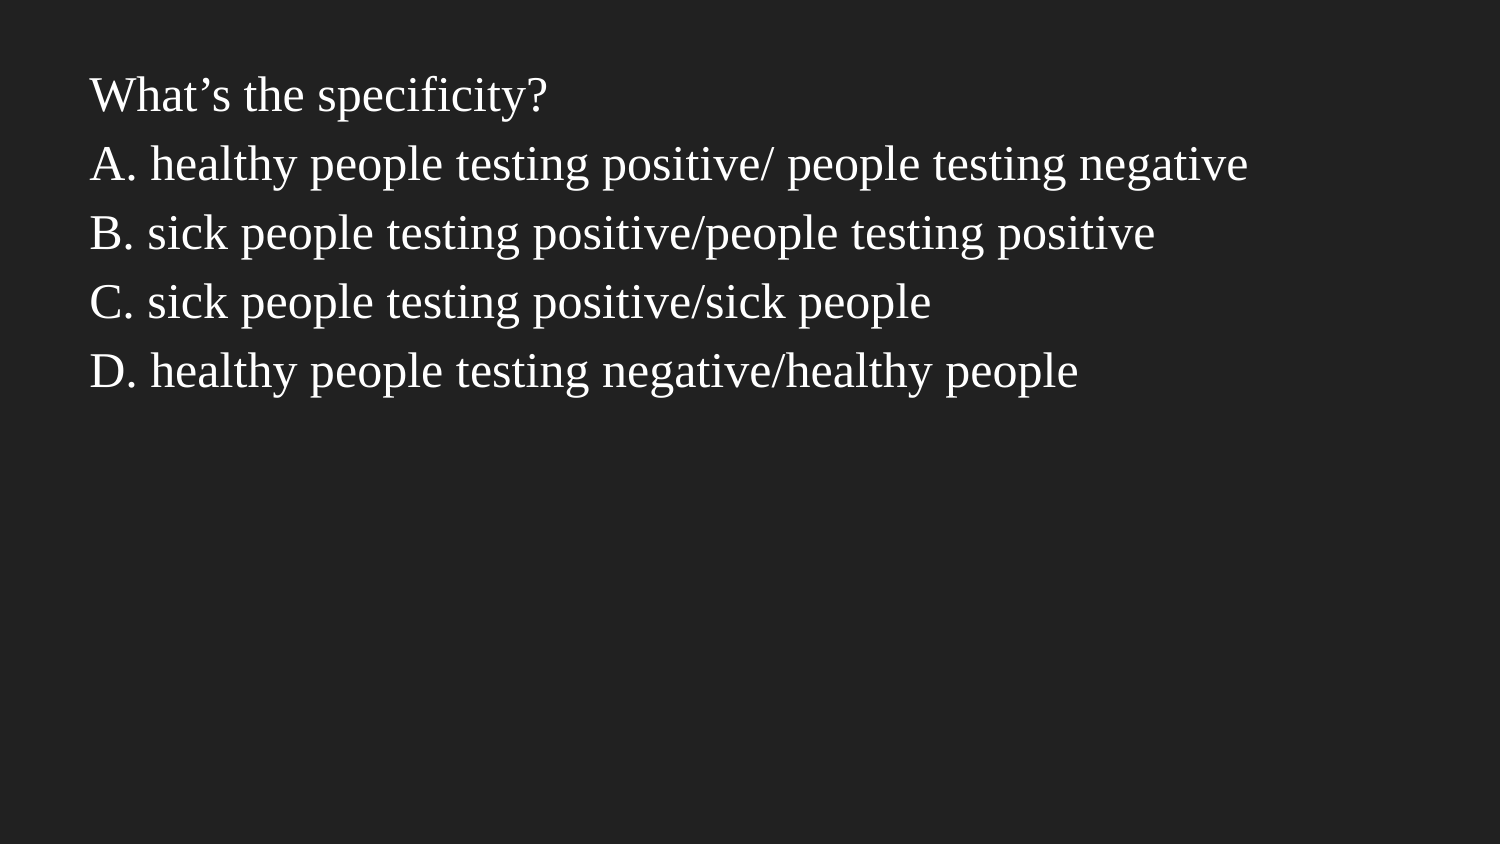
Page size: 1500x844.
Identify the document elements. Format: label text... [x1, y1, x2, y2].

list What’s the specificity? A. healthy people testing positive/ people testing negative B. sick people testing positive/people testing positive C. sick people testing positive/sick people D. healthy people testing negative/healthy people [74, 37, 1426, 755]
